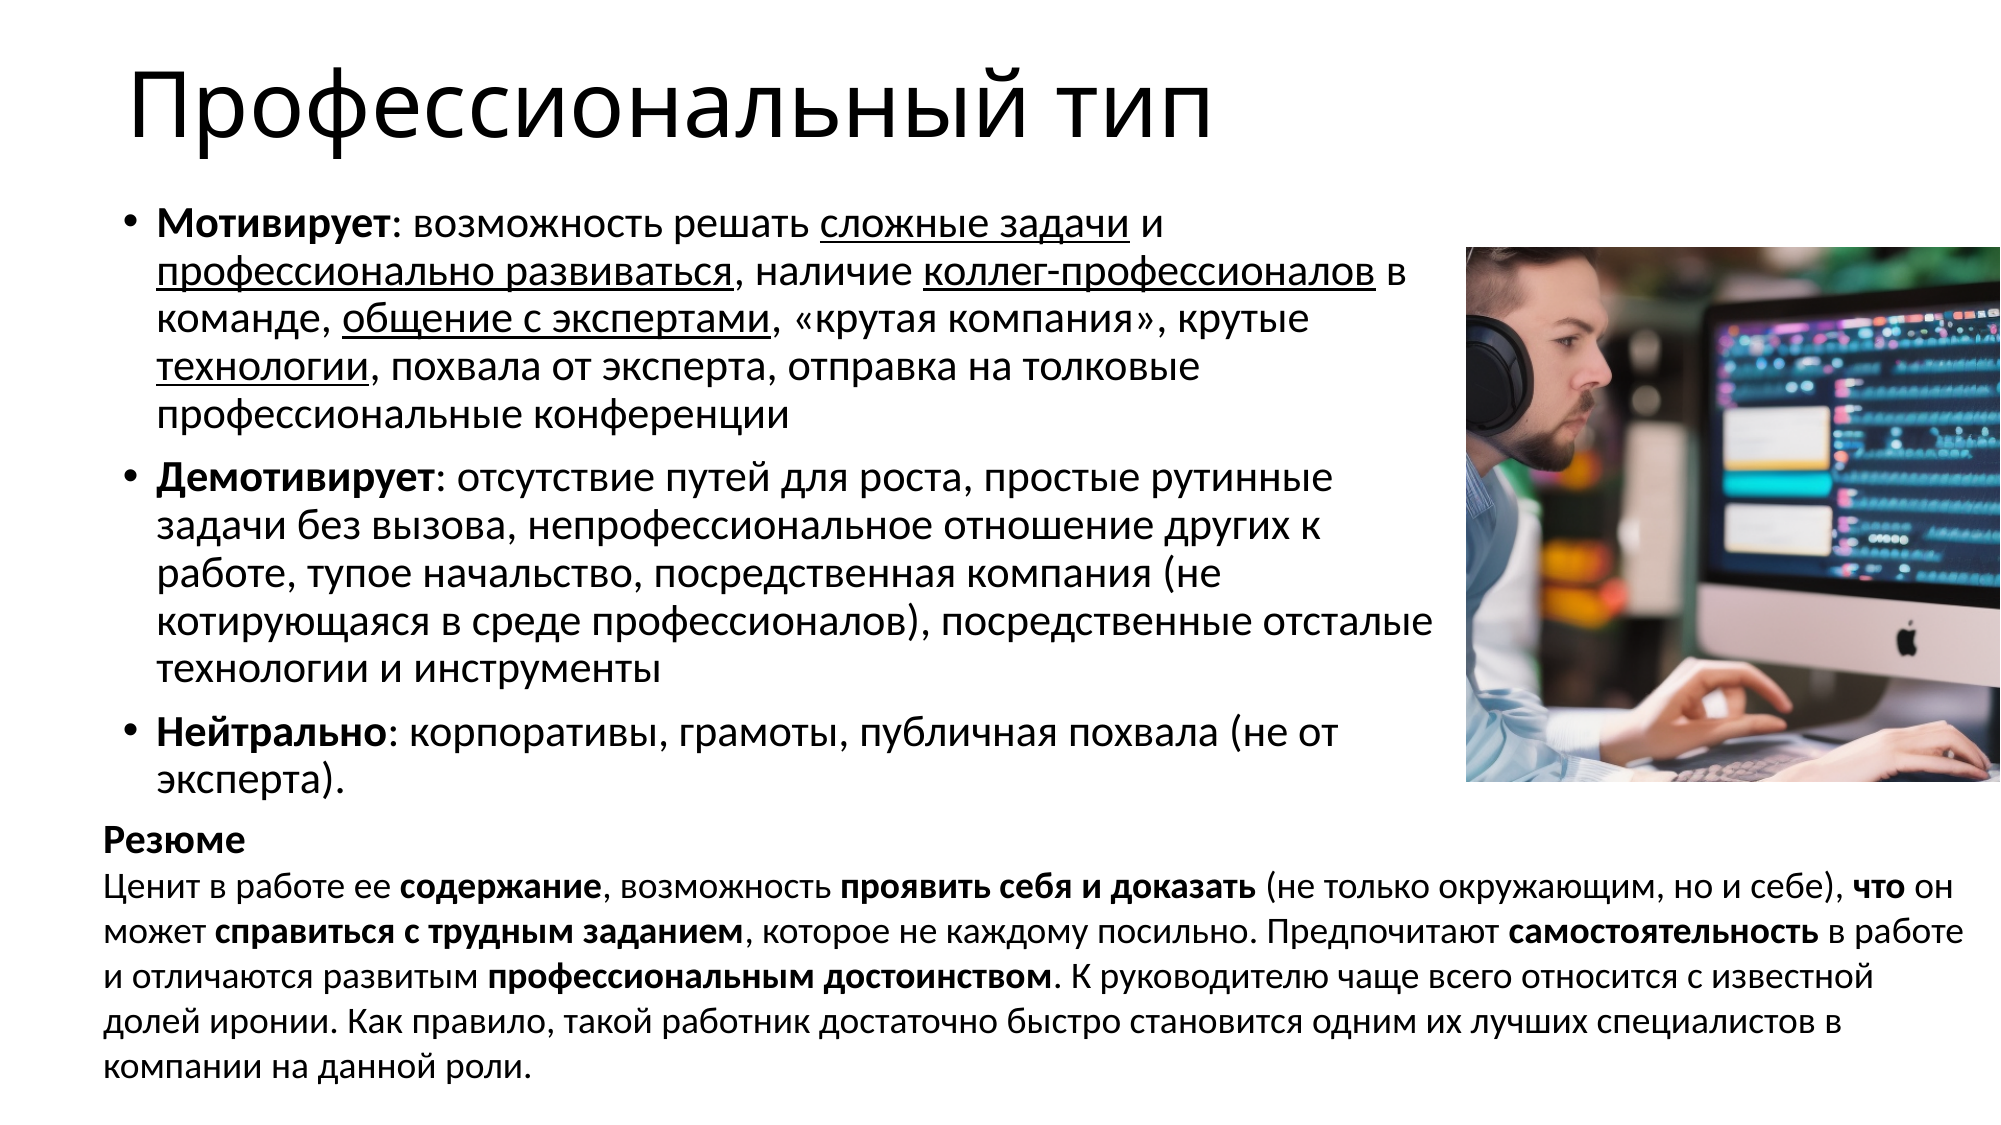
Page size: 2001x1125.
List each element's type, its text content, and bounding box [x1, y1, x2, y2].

text_box Резюме Ценит в работе ее содержание, возможность проявить себя и доказать (не только окружающим, но и себе), что он может справиться с трудным заданием, которое не каждому посильно. Предпочитают самостоятельность в работе и отличаются развитым профессиональным достоинством. К руководителю чаще всего относится с известной долей иронии. Как правило, такой работник достаточно быстро становится одним их лучших специалистов в компании на данной роли. [88, 804, 1981, 1094]
title Профессиональный тип [111, 42, 1336, 172]
list Мотивирует: возможность решать сложные задачи и профессионально развиваться, наличие коллег-профессионалов в команде, общение с экспертами, «крутая компания», крутые технологии, похвала от эксперта, отправка на толковые профессиональные конференции Демотивирует: отсутствие путей для роста, простые рутинные задачи без вызова, непрофессиональное отношение других к работе, тупое начальство, посредственная компания (не котирующаяся в среде профессионалов), посредственные отсталые технологии и инструменты Нейтрально: корпоративы, грамоты, публичная похвала (не от эксперта). [108, 191, 1467, 804]
picture [1466, 247, 2000, 782]
